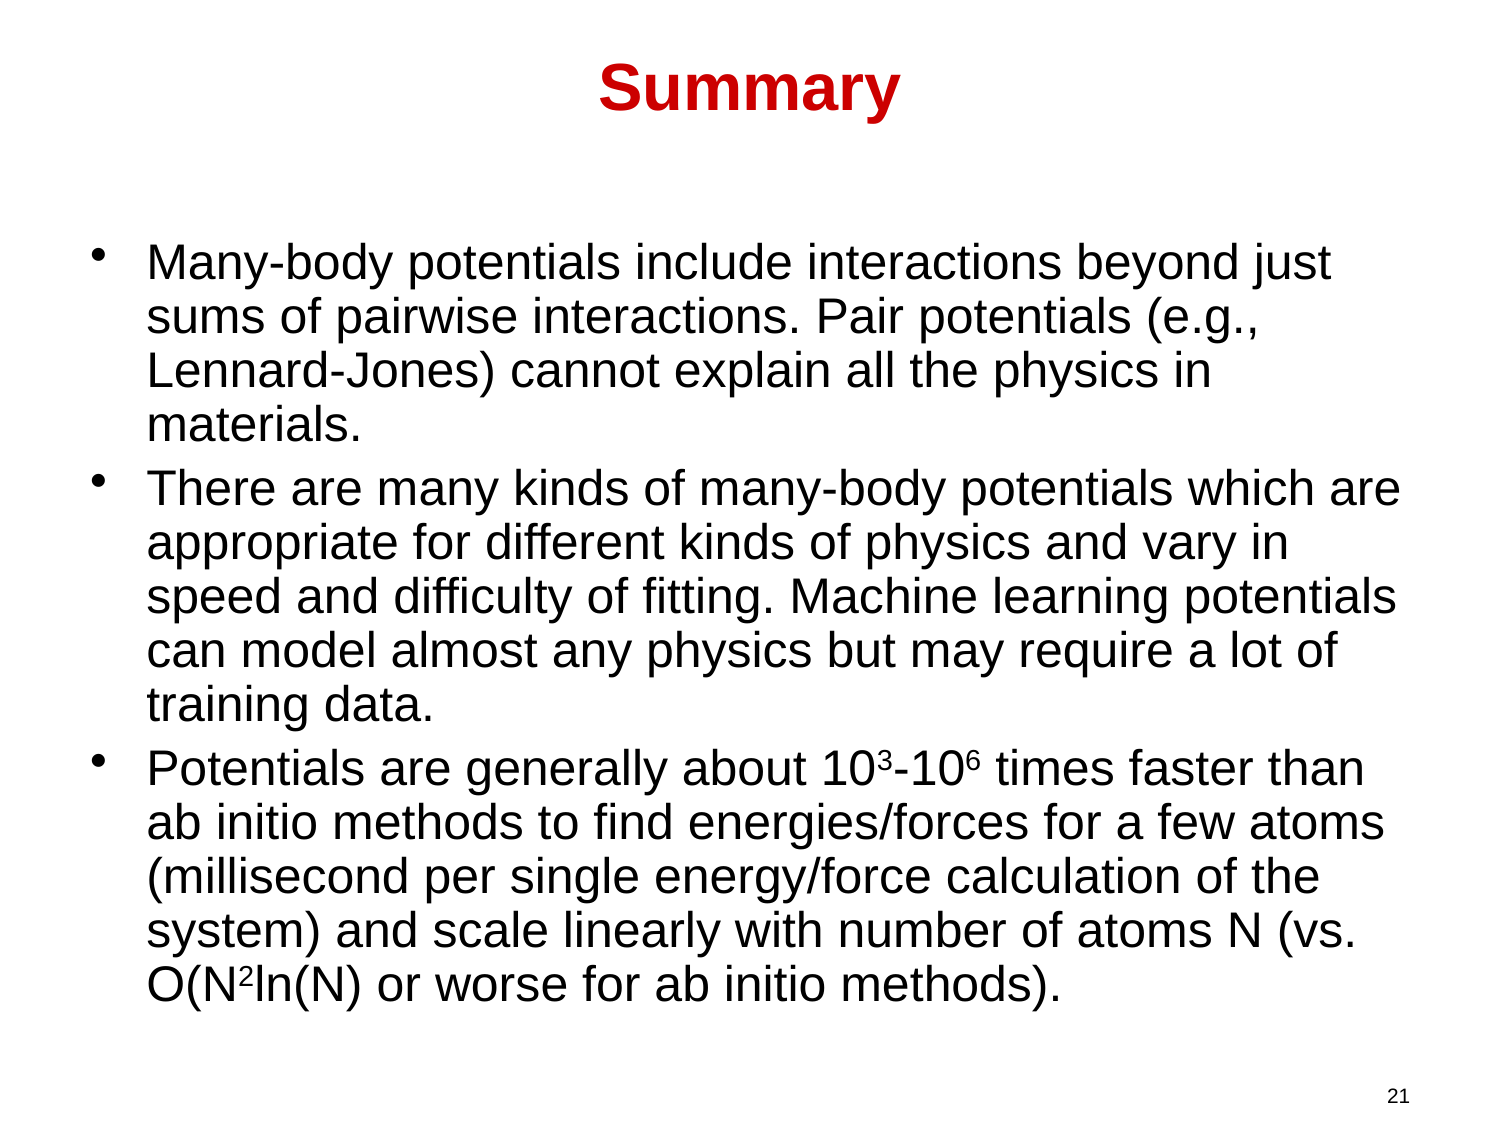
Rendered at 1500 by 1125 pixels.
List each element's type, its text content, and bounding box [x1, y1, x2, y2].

title Summary [0, 0, 1500, 169]
list Many-body potentials include interactions beyond just sums of pairwise interactions. Pair potentials (e.g., Lennard-Jones) cannot explain all the physics in materials. There are many kinds of many-body potentials which are appropriate for different kinds of physics and vary in speed and difficulty of fitting. Machine learning potentials can model almost any physics but may require a lot of training data. Potentials are generally about 103-106 times faster than ab initio methods to find energies/forces for a few atoms (millisecond per single energy/force calculation of the system) and scale linearly with number of atoms N (vs. O(N2ln(N) or worse for ab initio methods). [75, 229, 1425, 1017]
slide_number 21 [1074, 1049, 1426, 1103]
